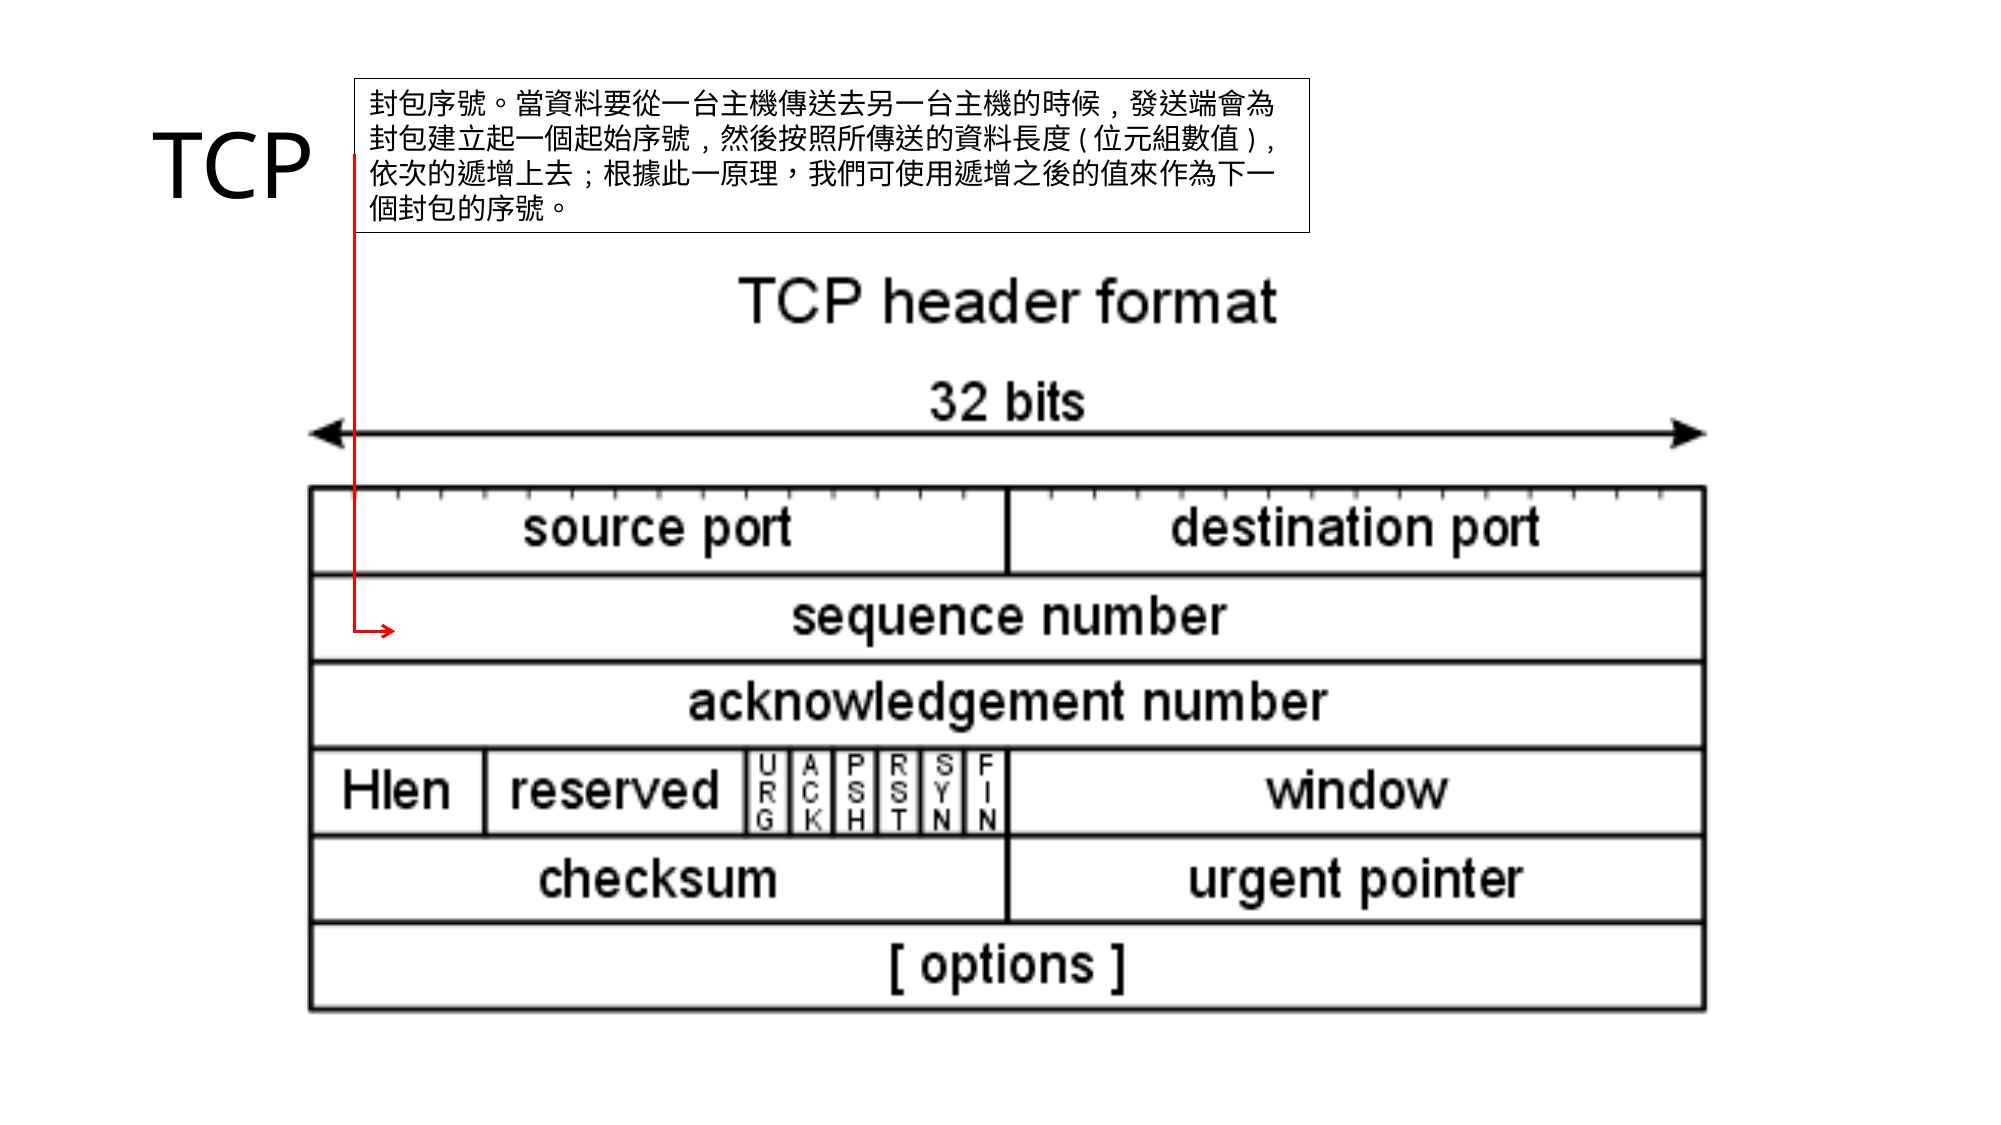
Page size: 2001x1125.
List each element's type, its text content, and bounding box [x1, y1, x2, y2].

title TCP [137, 59, 1863, 278]
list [245, 205, 1772, 1088]
text_box 封包序號。當資料要從一台主機傳送去另一台主機的時候﹐發送端會為封包建立起一個起始序號﹐然後按照所傳送的資料長度(位元組數值)﹐依次的遞增上去﹔根據此一原理，我們可使用遞增之後的值來作為下一個封包的序號。 [354, 78, 1310, 205]
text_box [354, 156, 396, 632]
